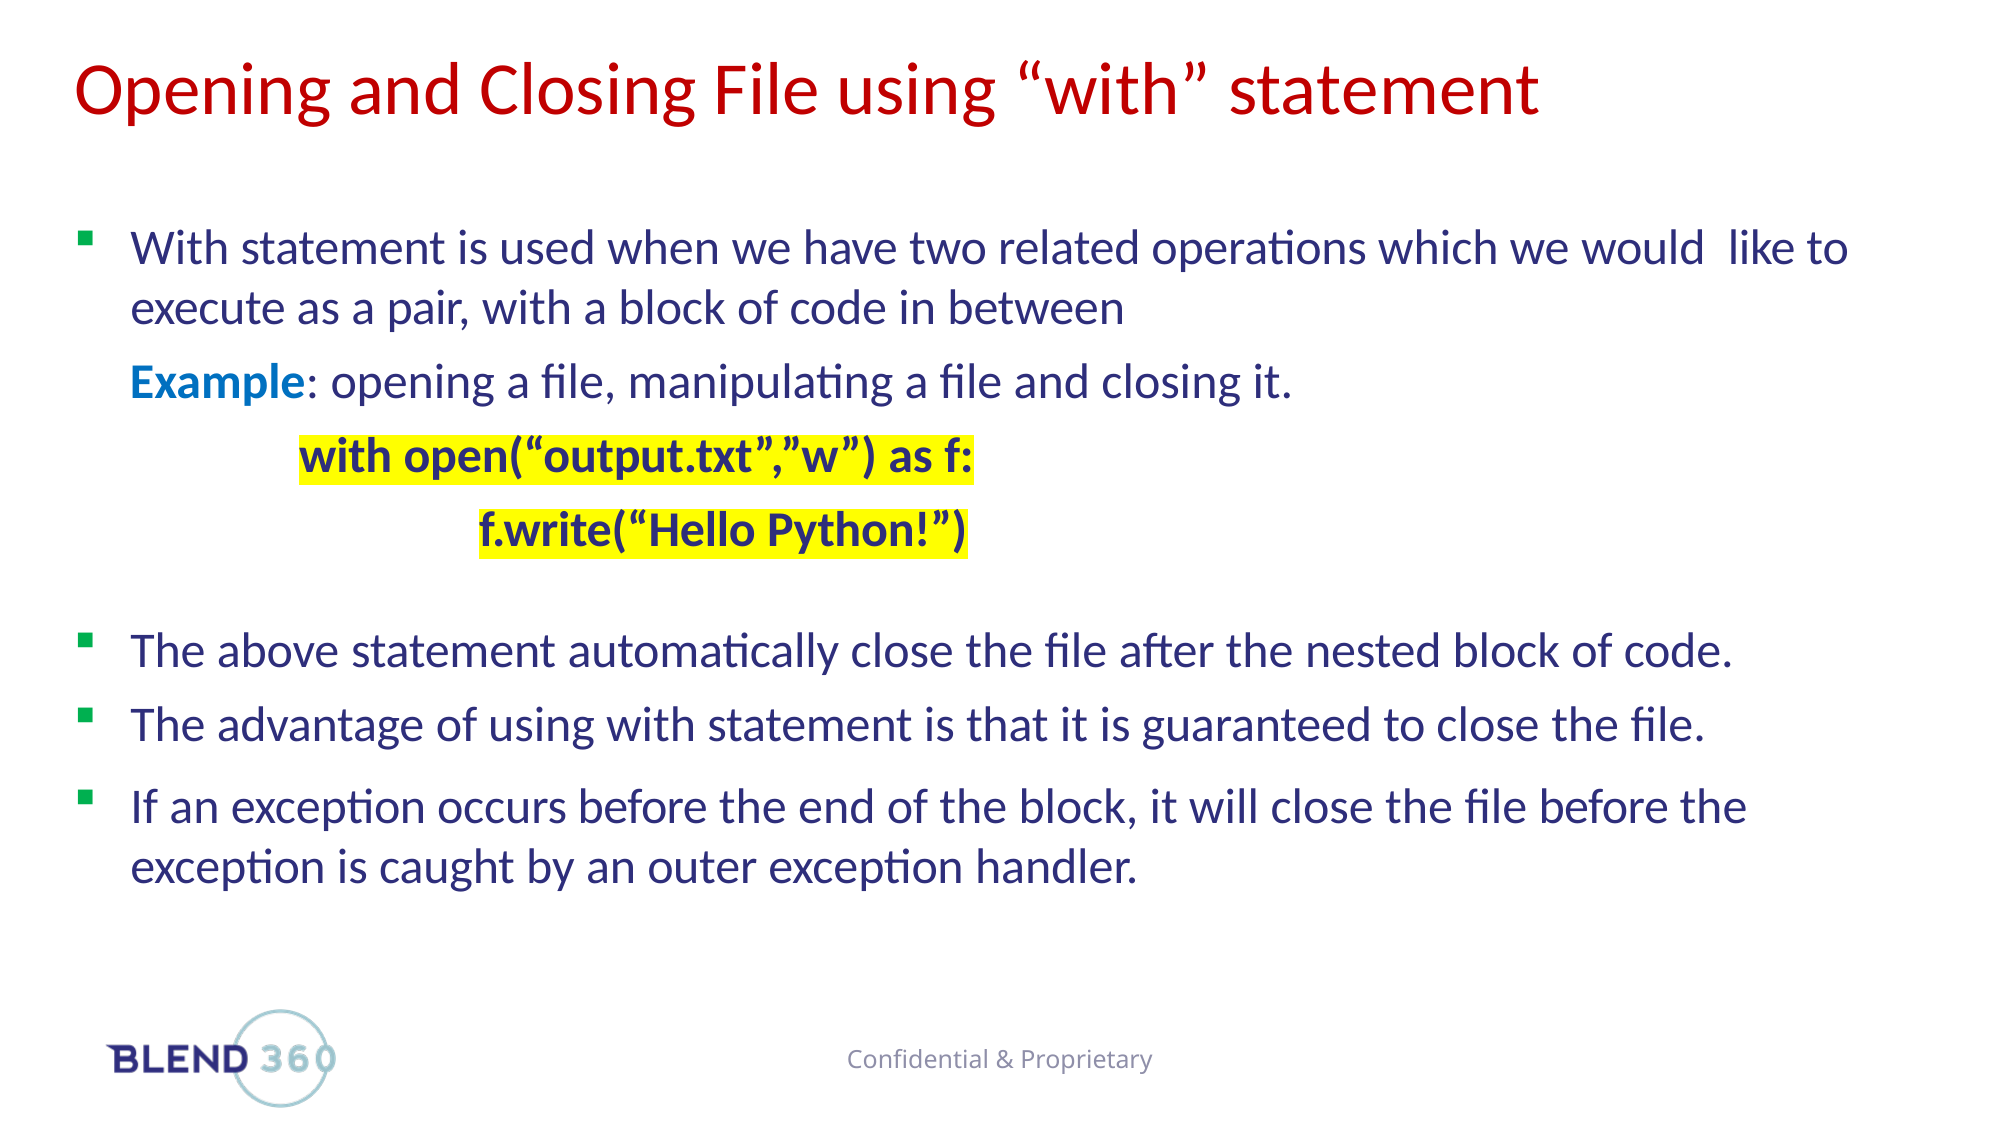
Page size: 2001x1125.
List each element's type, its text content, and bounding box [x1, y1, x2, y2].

title Opening and Closing File using “with” statement [72, 0, 1812, 179]
text_box With statement is used when we have two related operations which we would like to execute as a pair, with a block of code in between Example: opening a file, manipulating a file and closing it. with open(“output.txt”,”w”) as f: f.write(“Hello Python!”) The above statement automatically close the file after the nested block of code. The advantage of using with statement is that it is guaranteed to close the file. If an exception occurs before the end of the block, it will close the file before the exception is caught by an outer exception handler. [72, 205, 1950, 966]
picture [100, 1003, 341, 1114]
